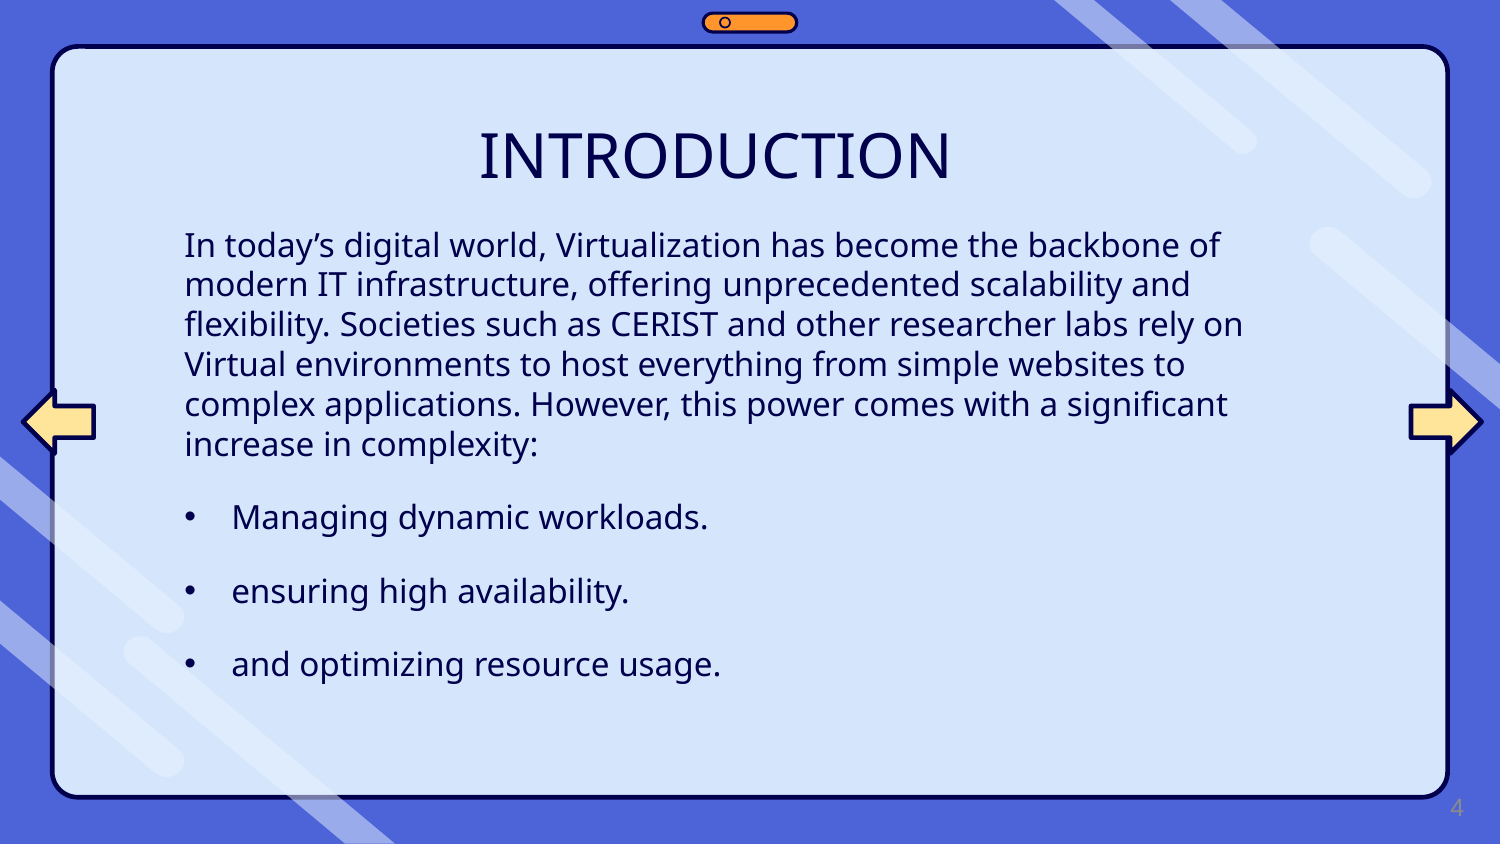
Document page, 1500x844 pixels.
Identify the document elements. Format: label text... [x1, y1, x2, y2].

title INTRODUCTION [479, 96, 1007, 192]
text_box [1410, 390, 1482, 454]
text_box [22, 390, 94, 454]
slide_number 4 [1141, 784, 1480, 830]
subtitle In today’s digital world, Virtualization has become the backbone of modern IT infrastructure, offering unprecedented scalability and flexibility. Societies such as CERIST and other researcher labs rely on Virtual environments to host everything from simple websites to complex applications. However, this power comes with a significant increase in complexity: Managing dynamic workloads. ensuring high availability. and optimizing resource usage. [169, 208, 1317, 738]
